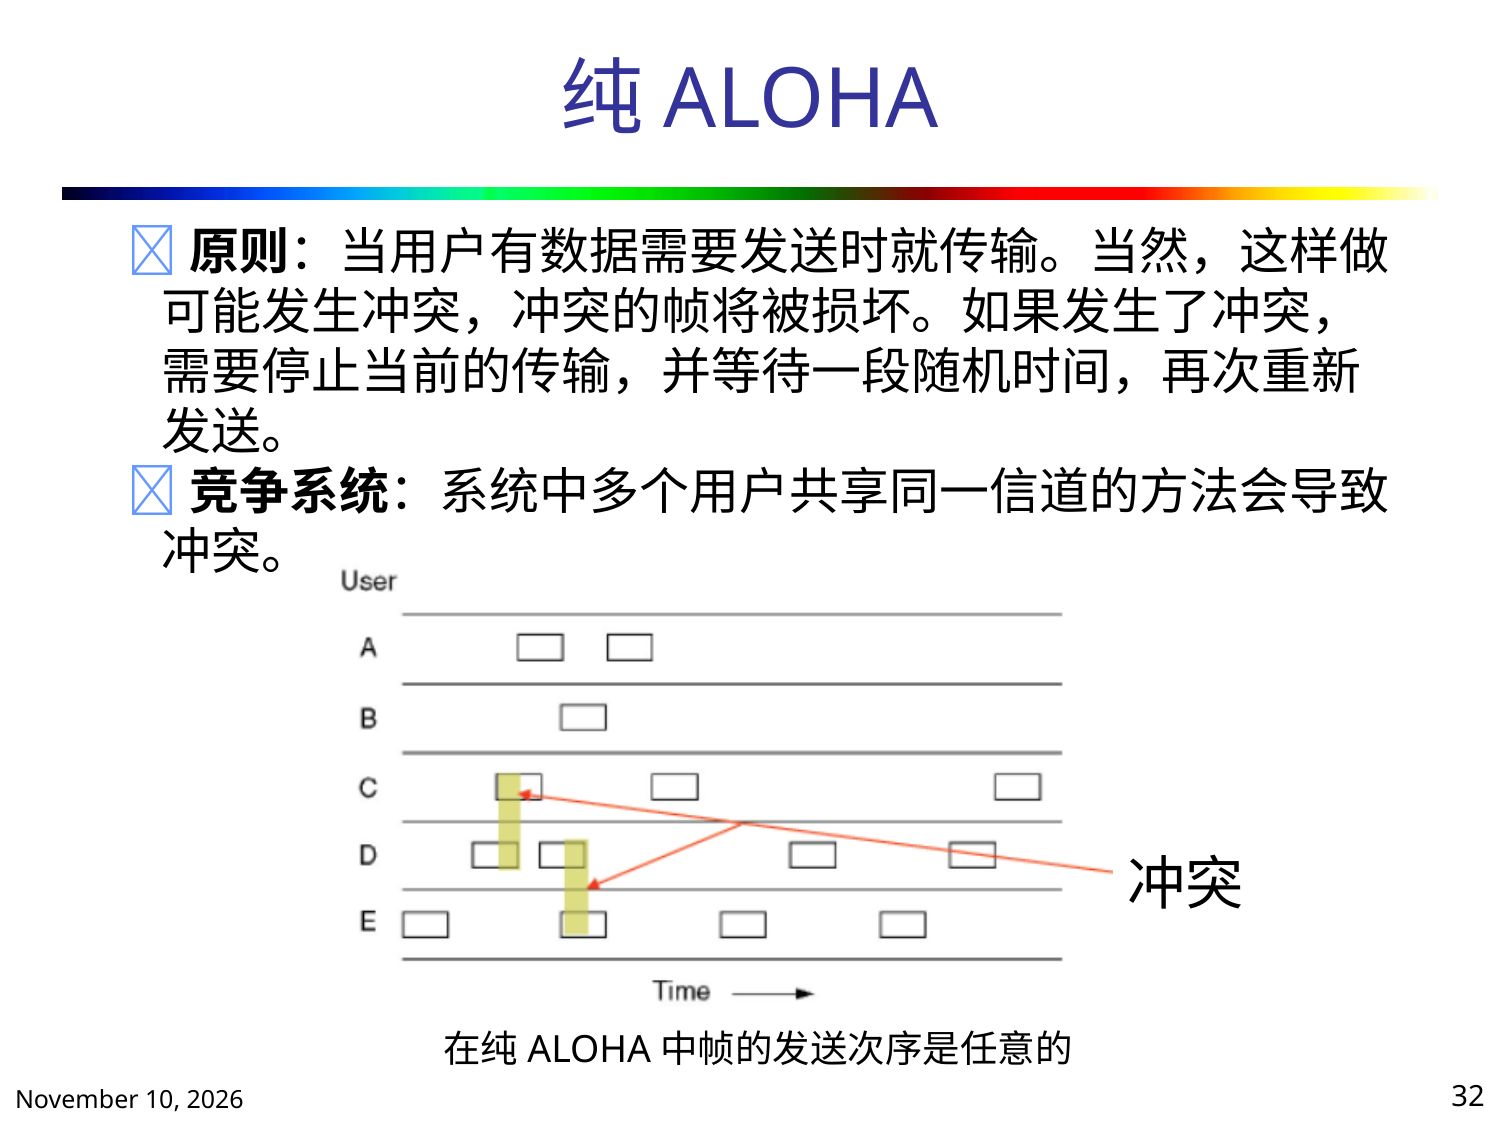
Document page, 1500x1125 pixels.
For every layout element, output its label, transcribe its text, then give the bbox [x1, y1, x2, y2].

text_box 在纯ALOHA中帧的发送次序是任意的 [428, 1017, 1266, 1078]
text_box 冲突 [1116, 838, 1263, 924]
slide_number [0, 1049, 313, 1125]
picture [382, 188, 1438, 200]
picture [287, 563, 1113, 1013]
text_box 原则：当用户有数据需要发送时就传输。当然，这样做 可能发生冲突，冲突的帧将被损坏。如果发生了冲突， 需要停止当前的传输，并等待一段随机时间，再次重新 发送。 竞争系统：系统中多个用户共享同一信道的方法会导致 冲突。 [112, 212, 1425, 588]
slide_number 32 [1187, 1049, 1500, 1125]
picture [62, 188, 355, 200]
title 纯ALOHA [0, 0, 1500, 188]
